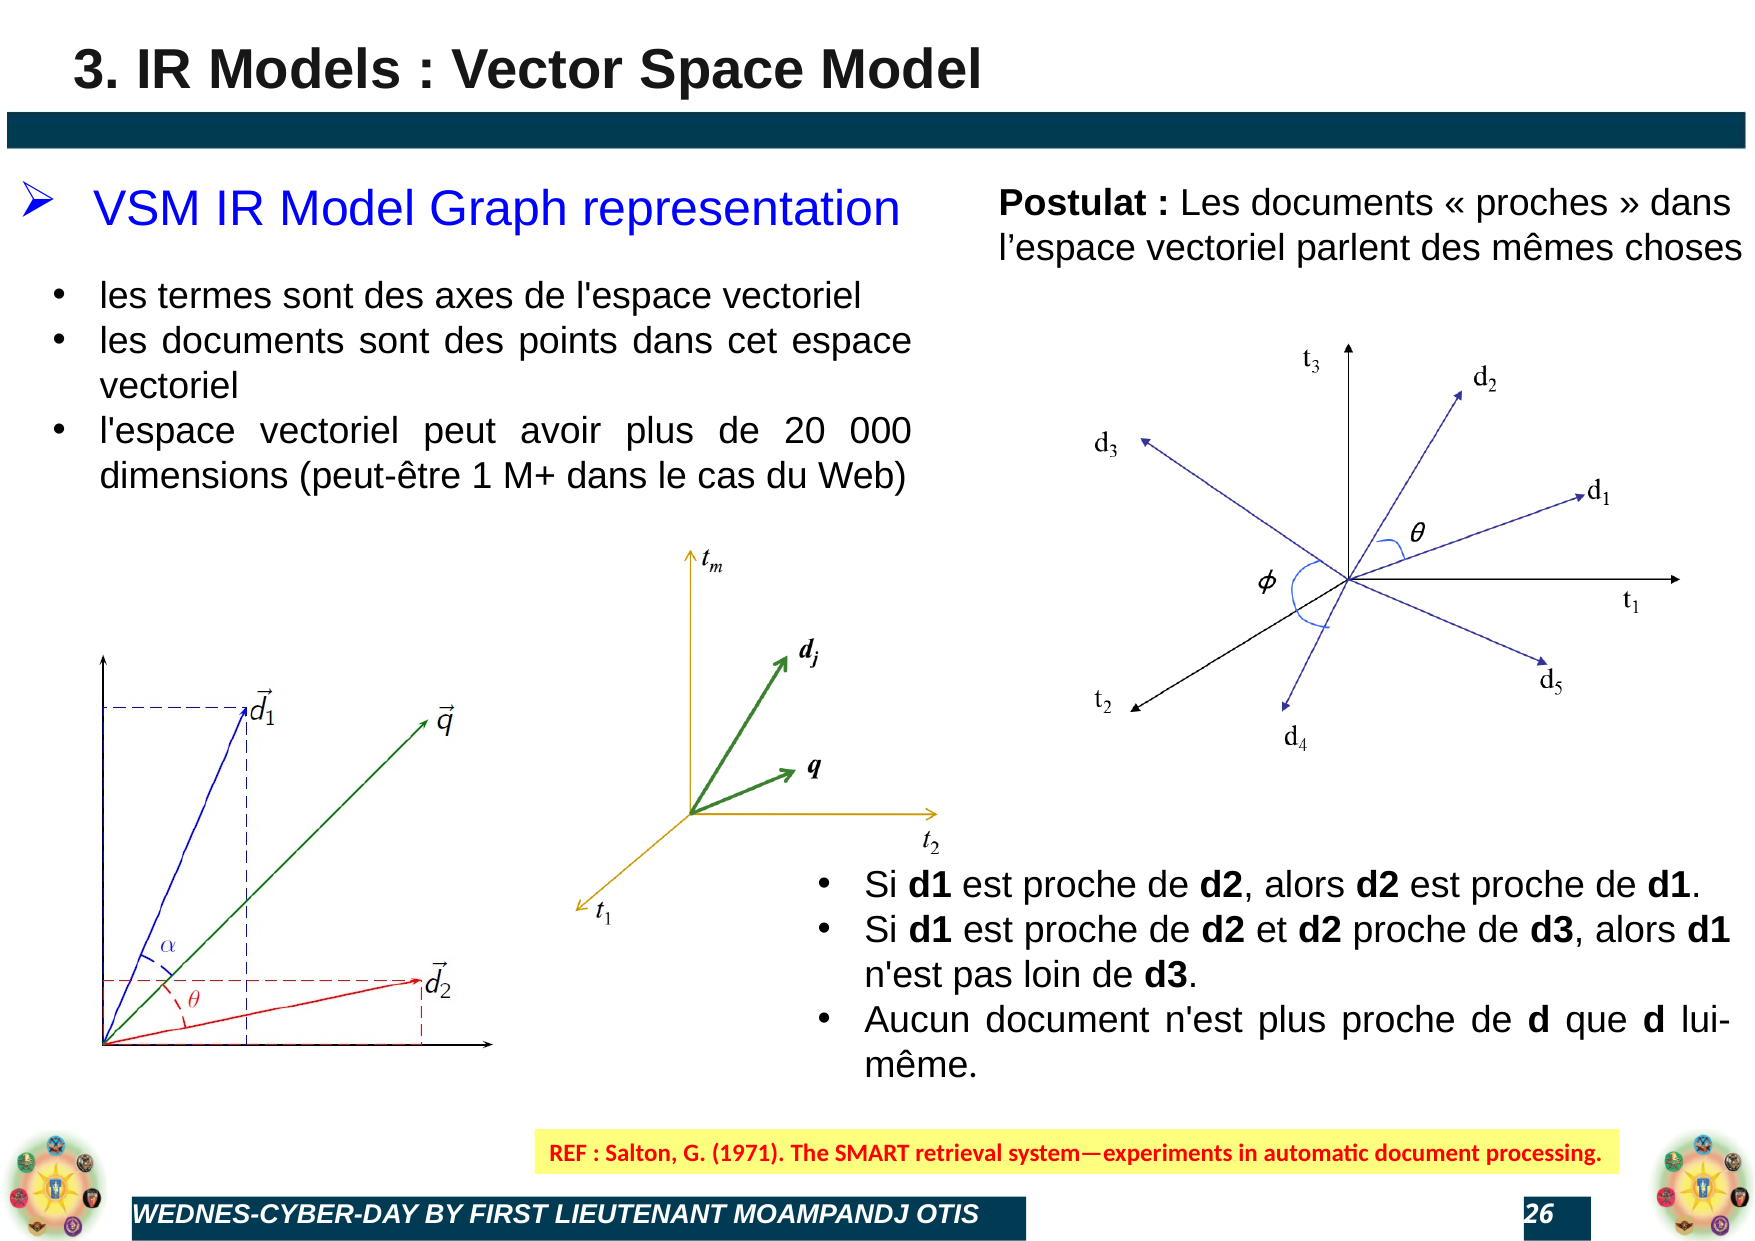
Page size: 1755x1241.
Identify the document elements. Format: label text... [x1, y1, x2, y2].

text_box Si d1 est proche de d2, alors d2 est proche de d1. Si d1 est proche de d2 et d2 proche de d3, alors d1 n'est pas loin de d3. Aucun document n'est plus proche de d que d lui-même. [802, 852, 1746, 1093]
picture [7, 111, 1746, 117]
text_box Postulat : Les documents « proches » dans l’espace vectoriel parlent des mêmes choses [983, 170, 1755, 275]
picture [547, 505, 956, 954]
text_box les termes sont des axes de l'espace vectoriel les documents sont des points dans cet espace vectoriel l'espace vectoriel peut avoir plus de 20 000 dimensions (peut-être 1 M+ dans le cas du Web) [37, 263, 927, 503]
picture [1, 1130, 107, 1241]
picture [1076, 329, 1690, 770]
text_box VSM IR Model Graph representation [0, 168, 1060, 244]
picture [91, 649, 501, 1052]
text_box 3. IR Models : Vector Space Model [73, 32, 786, 93]
text_box REF : Salton, G. (1971). The SMART retrieval system—experiments in automatic document processing. [534, 1129, 1620, 1174]
picture [7, 120, 1746, 150]
picture [1648, 1129, 1755, 1241]
